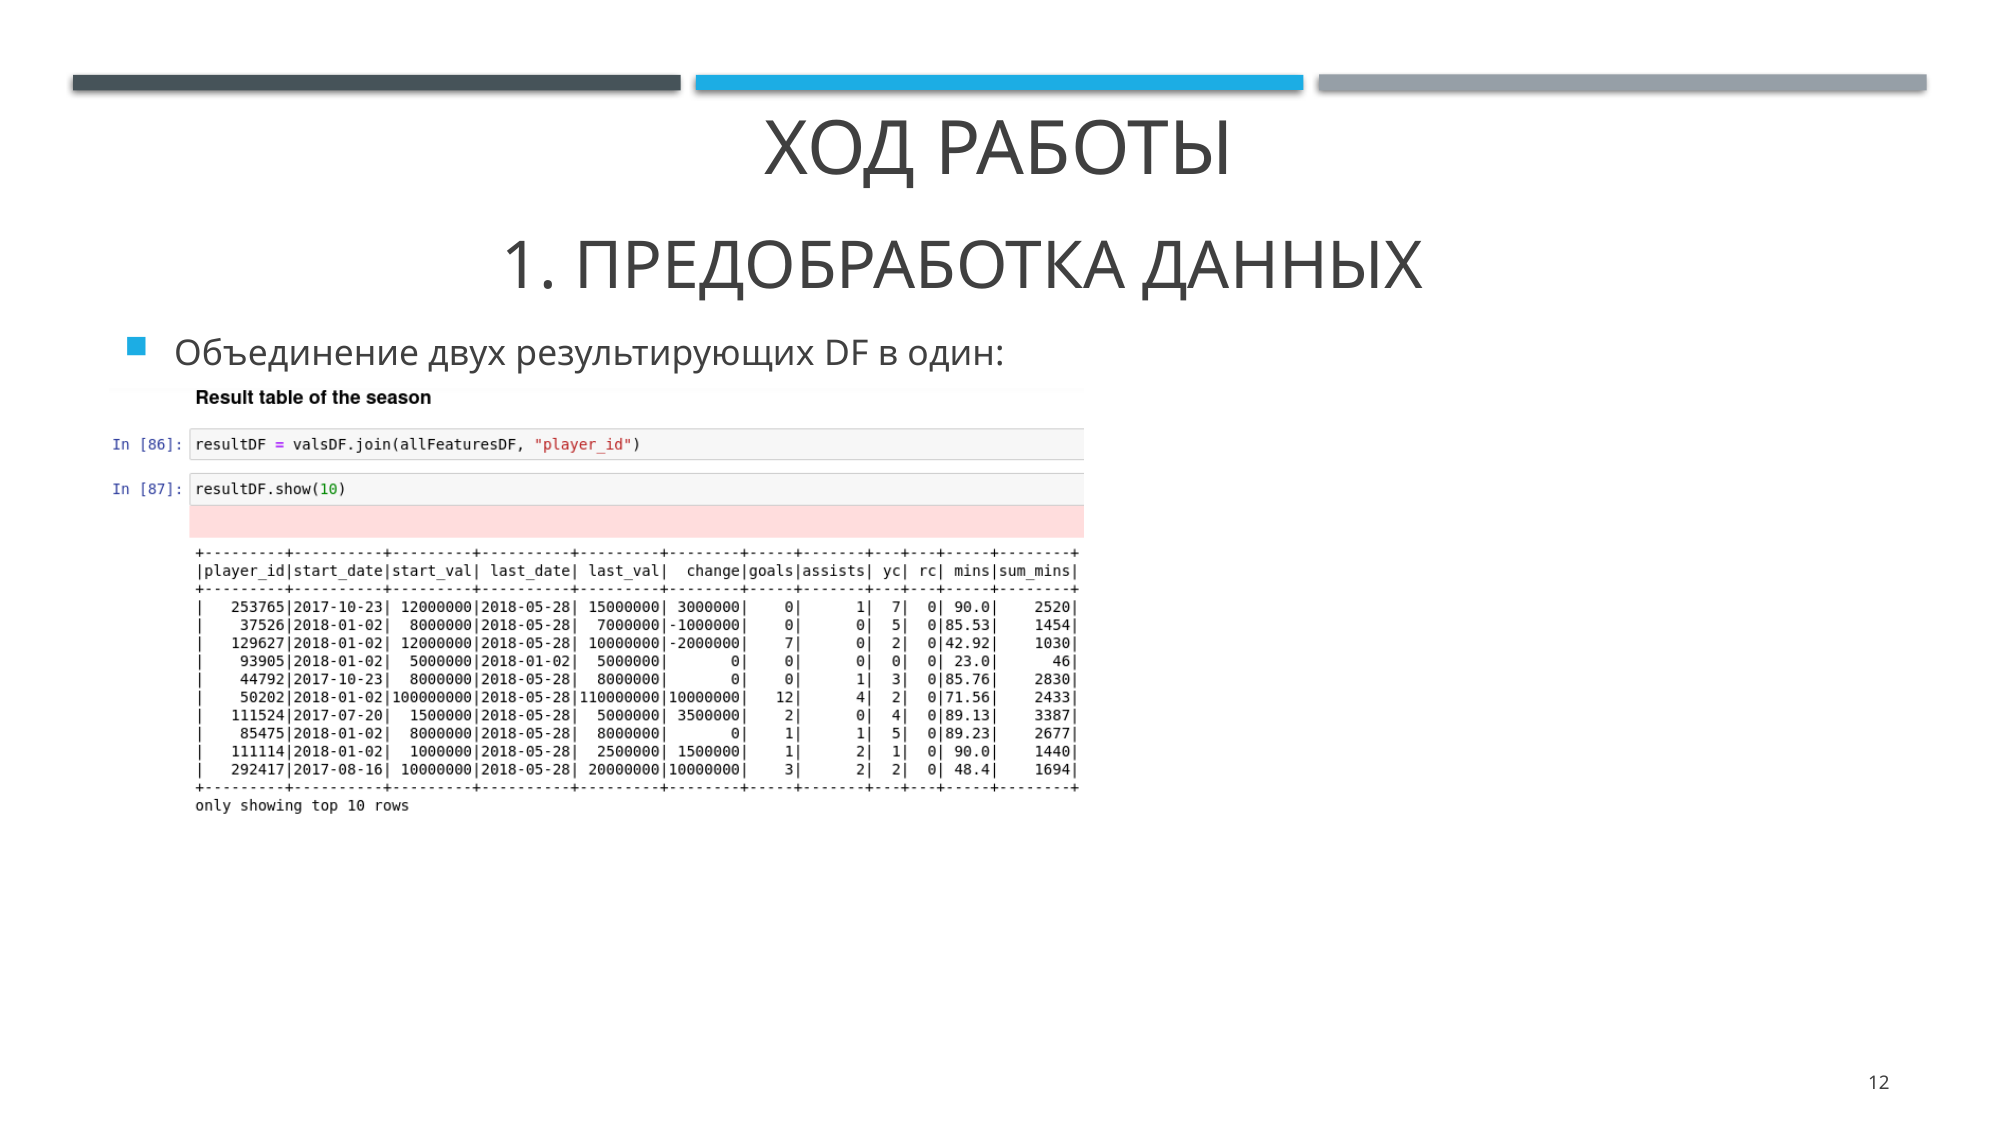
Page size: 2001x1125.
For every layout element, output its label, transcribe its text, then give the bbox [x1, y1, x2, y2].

slide_number 12 [1732, 1053, 1905, 1114]
title Ход работы [749, 86, 1251, 197]
picture [108, 388, 1084, 817]
text_box 1. Предобработка ДАННЫХ [486, 197, 1513, 308]
text_box Объединение двух результирующих DF в один: [109, 308, 1947, 389]
